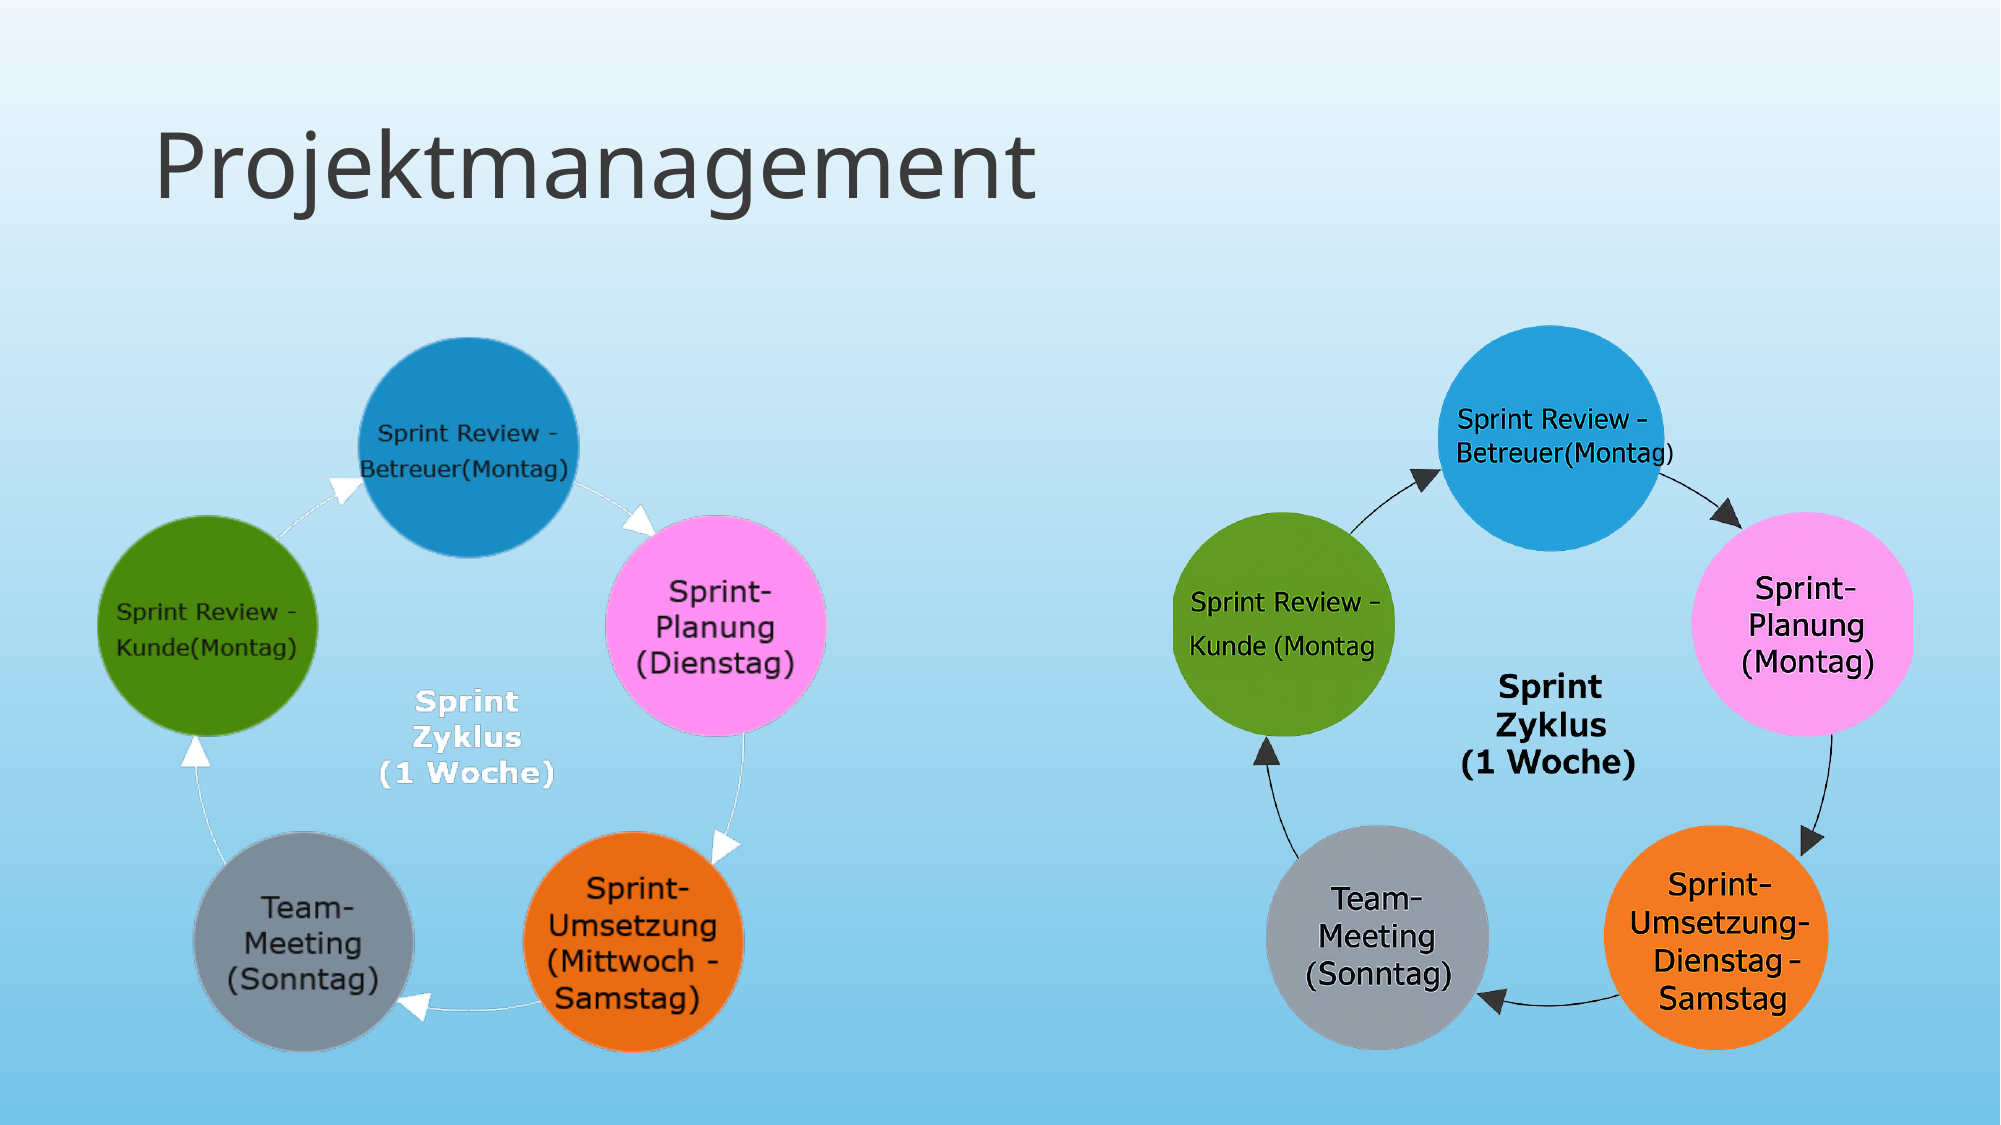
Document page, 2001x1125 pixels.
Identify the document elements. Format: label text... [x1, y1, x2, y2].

picture [97, 337, 827, 1053]
picture [1173, 324, 1914, 1066]
title Projektmanagement [137, 59, 1863, 278]
list [137, 299, 1863, 1014]
